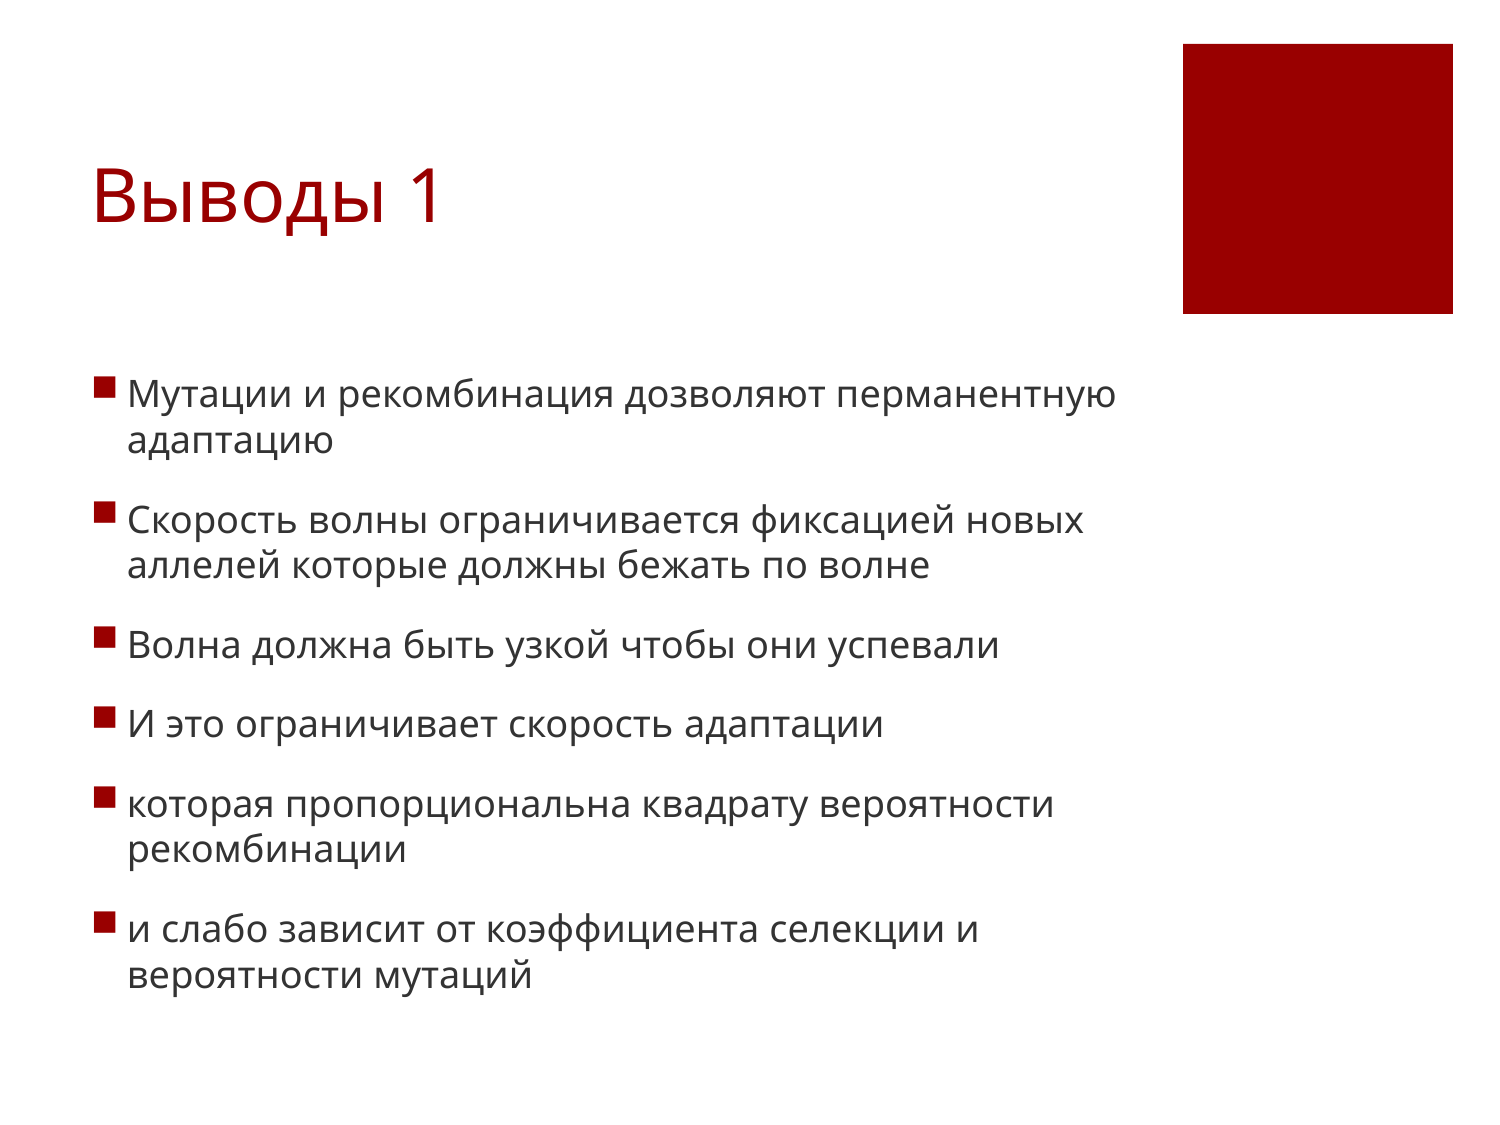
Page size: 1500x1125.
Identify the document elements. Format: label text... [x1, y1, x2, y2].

list Мутации и рекомбинация дозволяют перманентную адаптацию Скорость волны ограничивается фиксацией новых аллелей которые должны бежать по волне Волна должна быть узкой чтобы они успевали И это ограничивает скорость адаптации которая пропорциональна квадрату вероятности рекомбинации и слабо зависит от коэффициента селекции и вероятности мутаций [75, 362, 1143, 1005]
title Выводы 1 [75, 57, 1143, 246]
